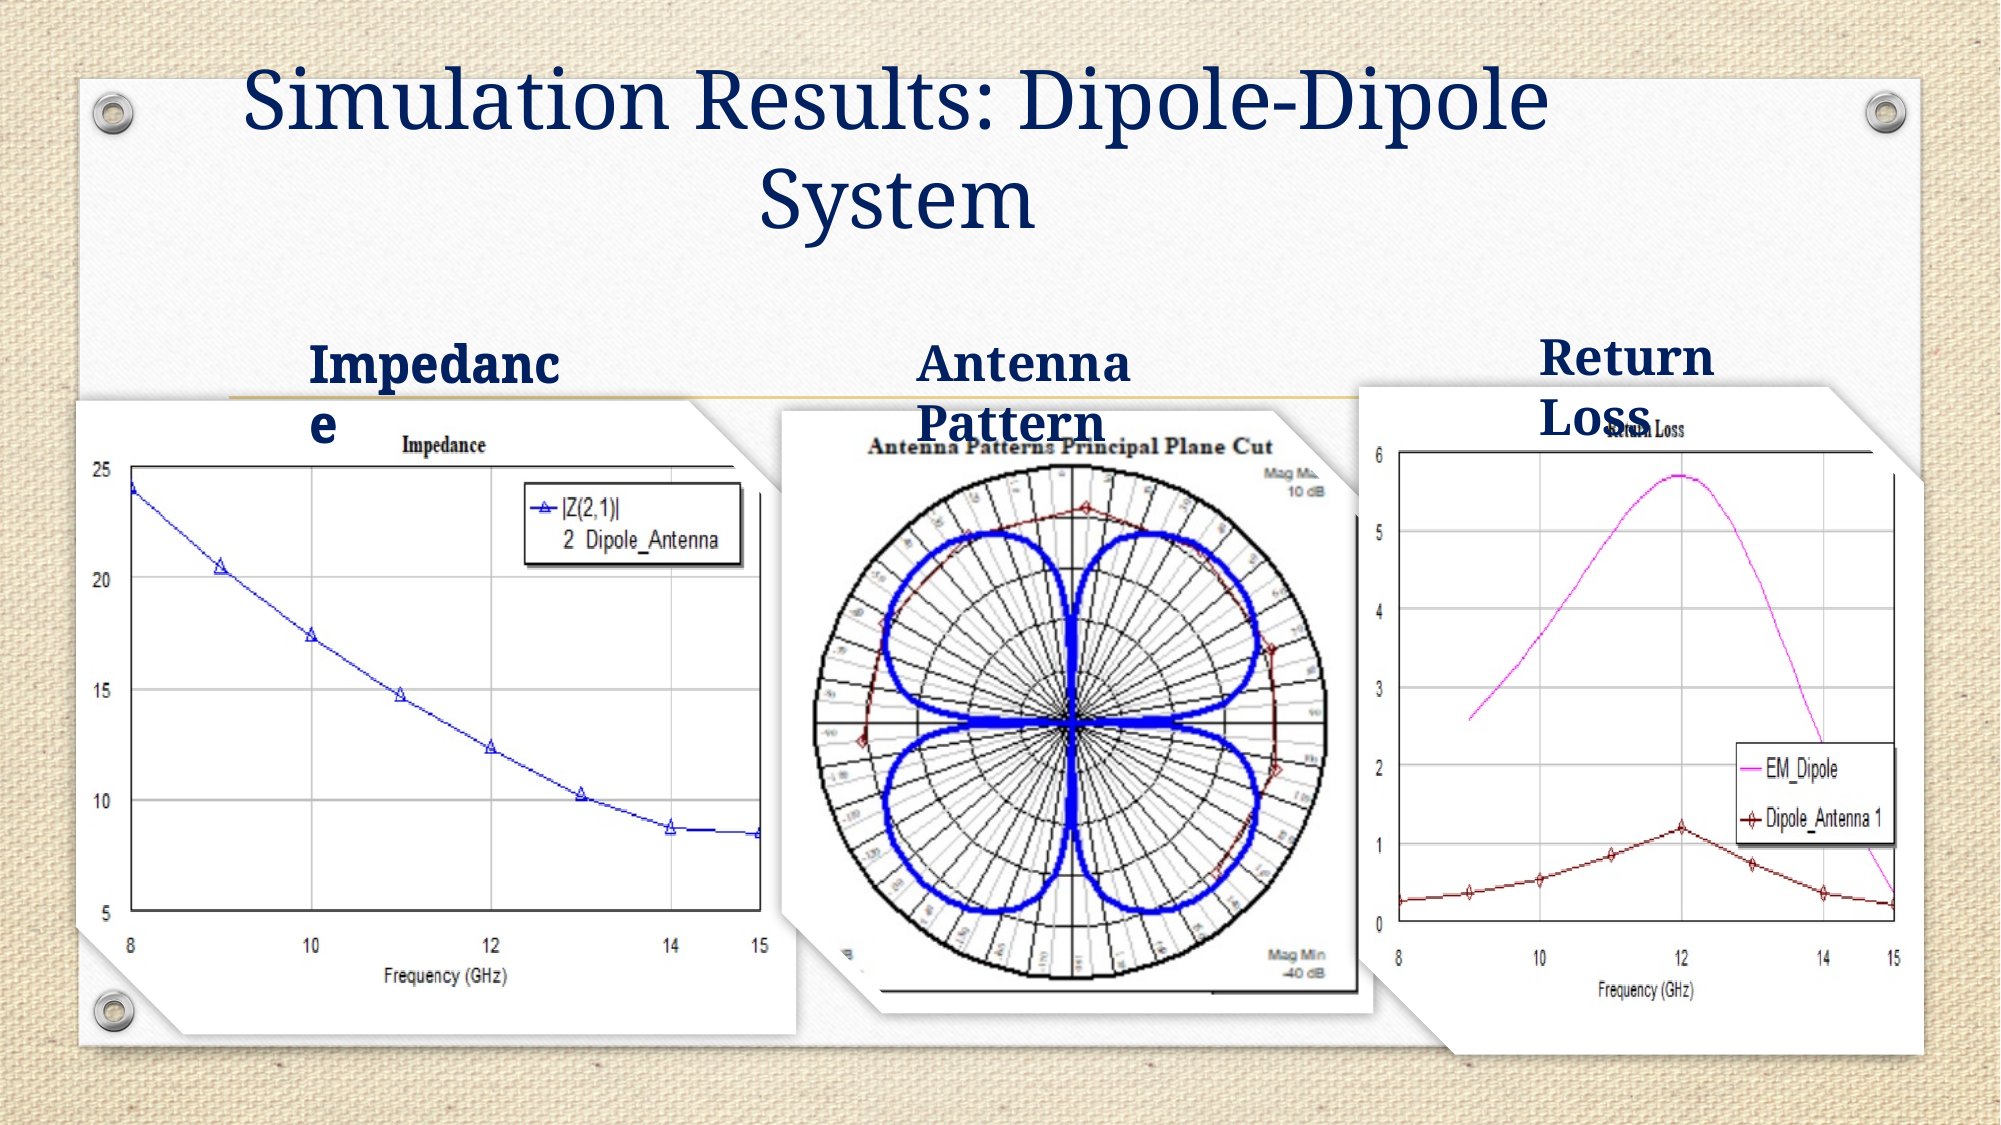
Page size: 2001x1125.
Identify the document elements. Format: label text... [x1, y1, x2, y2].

picture [0, 0, 2001, 1125]
text_box Impedance [294, 324, 597, 407]
title Simulation Results: Dipole-Dipole System [110, 38, 1686, 253]
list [83, 407, 790, 1028]
text_box Antenna Pattern [901, 324, 1292, 417]
text_box Return Loss [1524, 318, 1827, 393]
